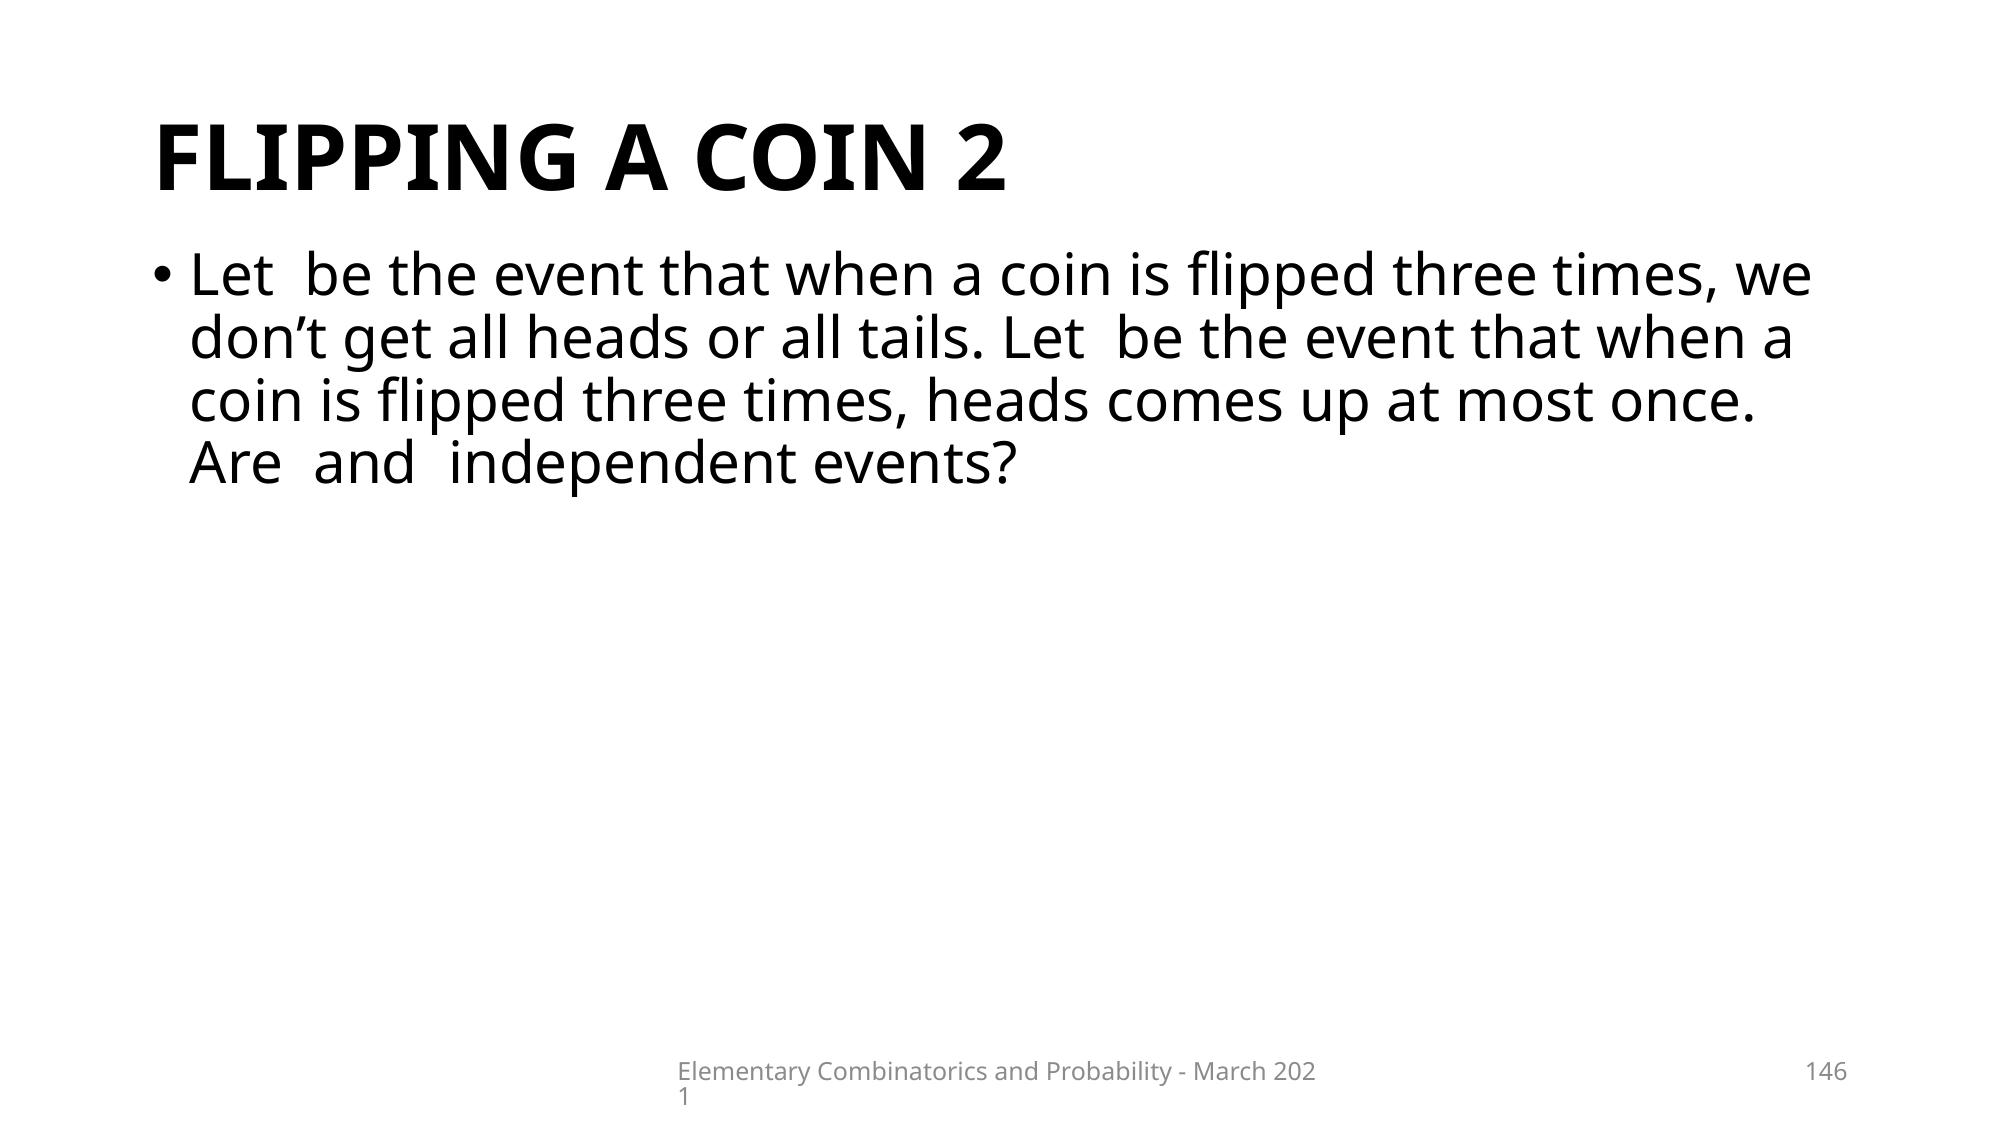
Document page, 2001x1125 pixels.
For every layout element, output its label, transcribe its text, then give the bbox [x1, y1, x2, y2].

title Flipping a coin 2 [137, 52, 1863, 270]
footer Elementary Combinatorics and Probability - March 2021 [662, 1042, 1338, 1103]
slide_number 146 [1412, 1042, 1863, 1103]
